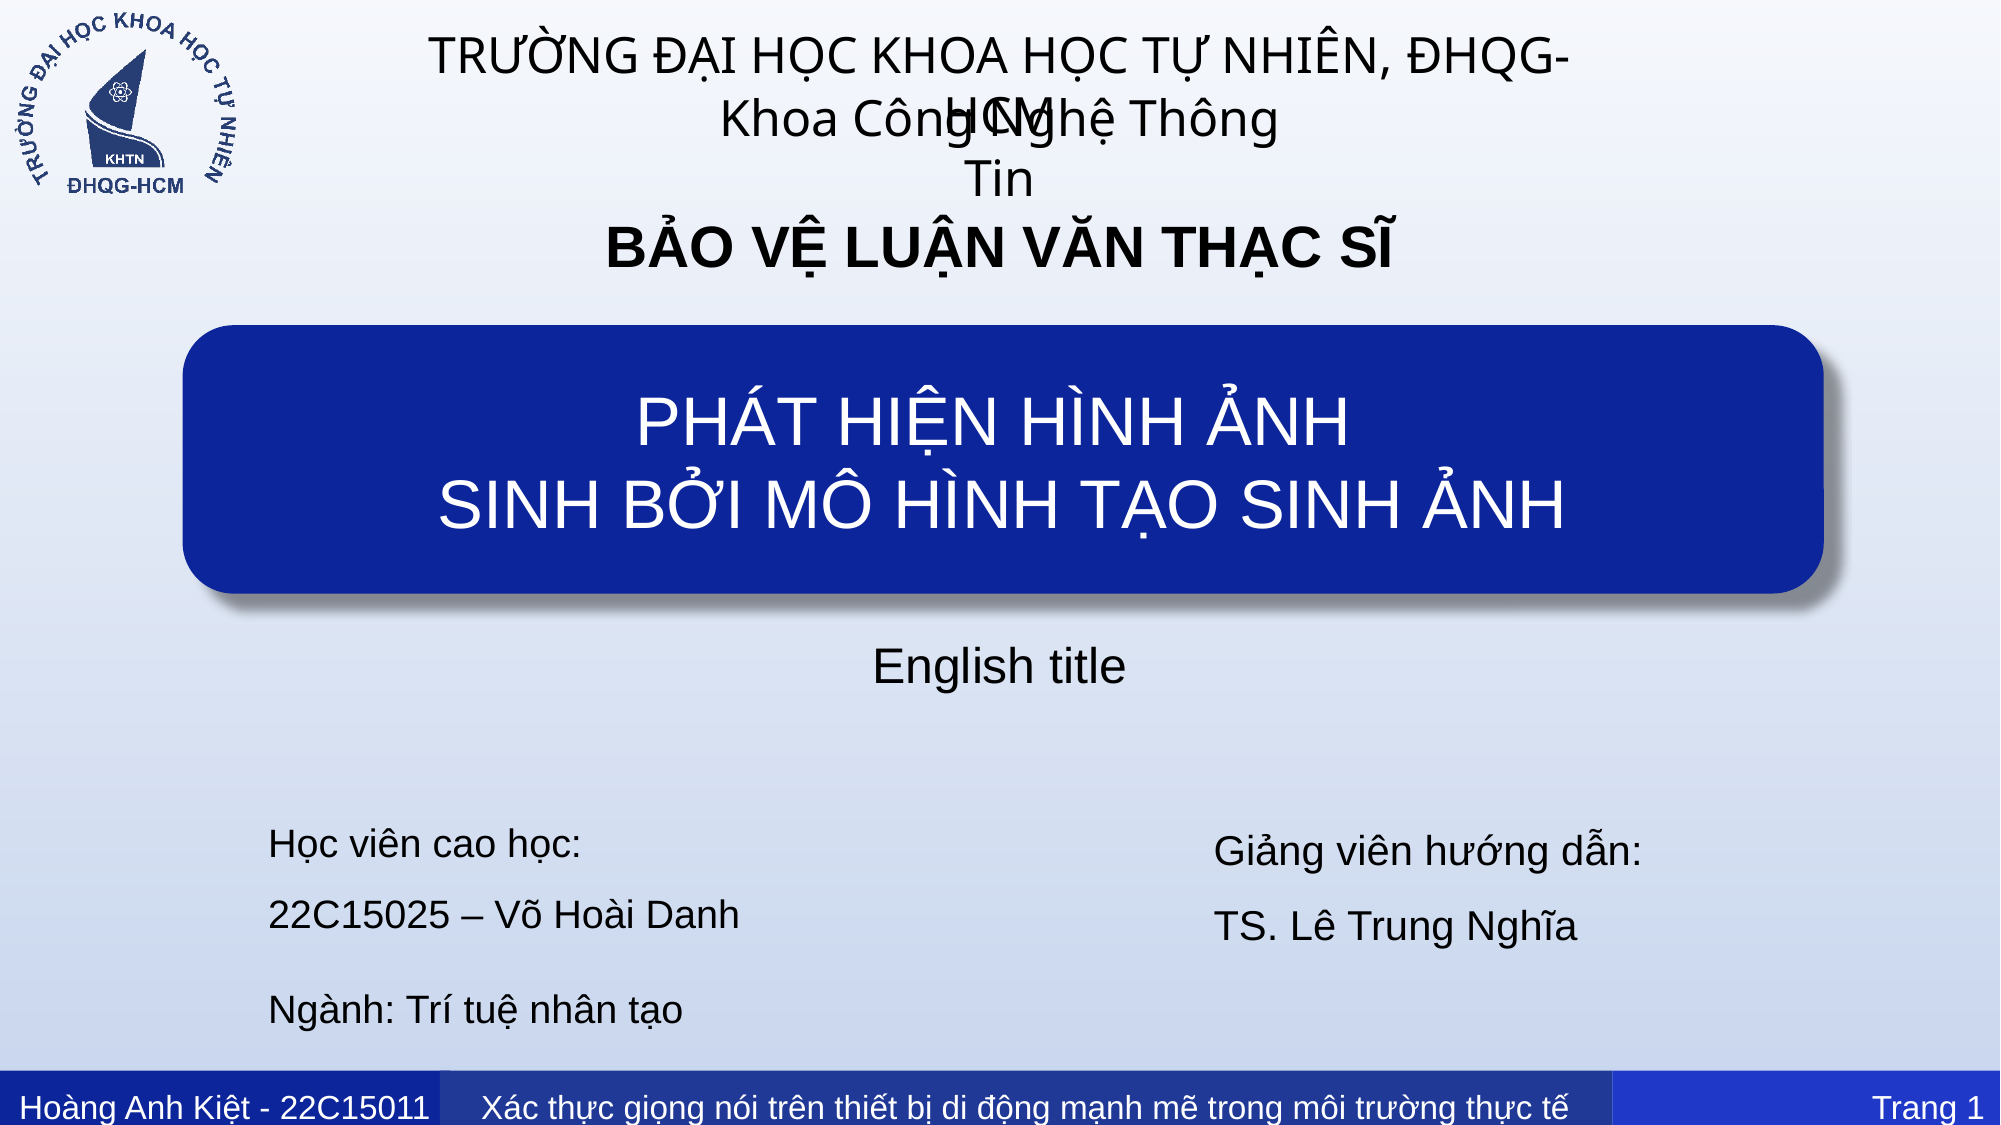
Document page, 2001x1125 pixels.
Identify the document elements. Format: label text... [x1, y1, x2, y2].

picture [0, 0, 254, 207]
text_box BẢO VỆ LUẬN VĂN THẠC SĨ [505, 202, 1495, 288]
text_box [252, 786, 1791, 1040]
text_box English title [249, 625, 1750, 772]
text_box Khoa Công Nghệ Thông Tin [671, 79, 1329, 215]
text_box TRƯỜNG ĐẠI HỌC KHOA HỌC TỰ NHIÊN, ĐHQG-HCM [360, 15, 1640, 151]
text_box PHÁT HIỆN HÌNH ẢNH SINH BỞI MÔ HÌNH TẠO SINH ẢNH [183, 326, 1823, 593]
